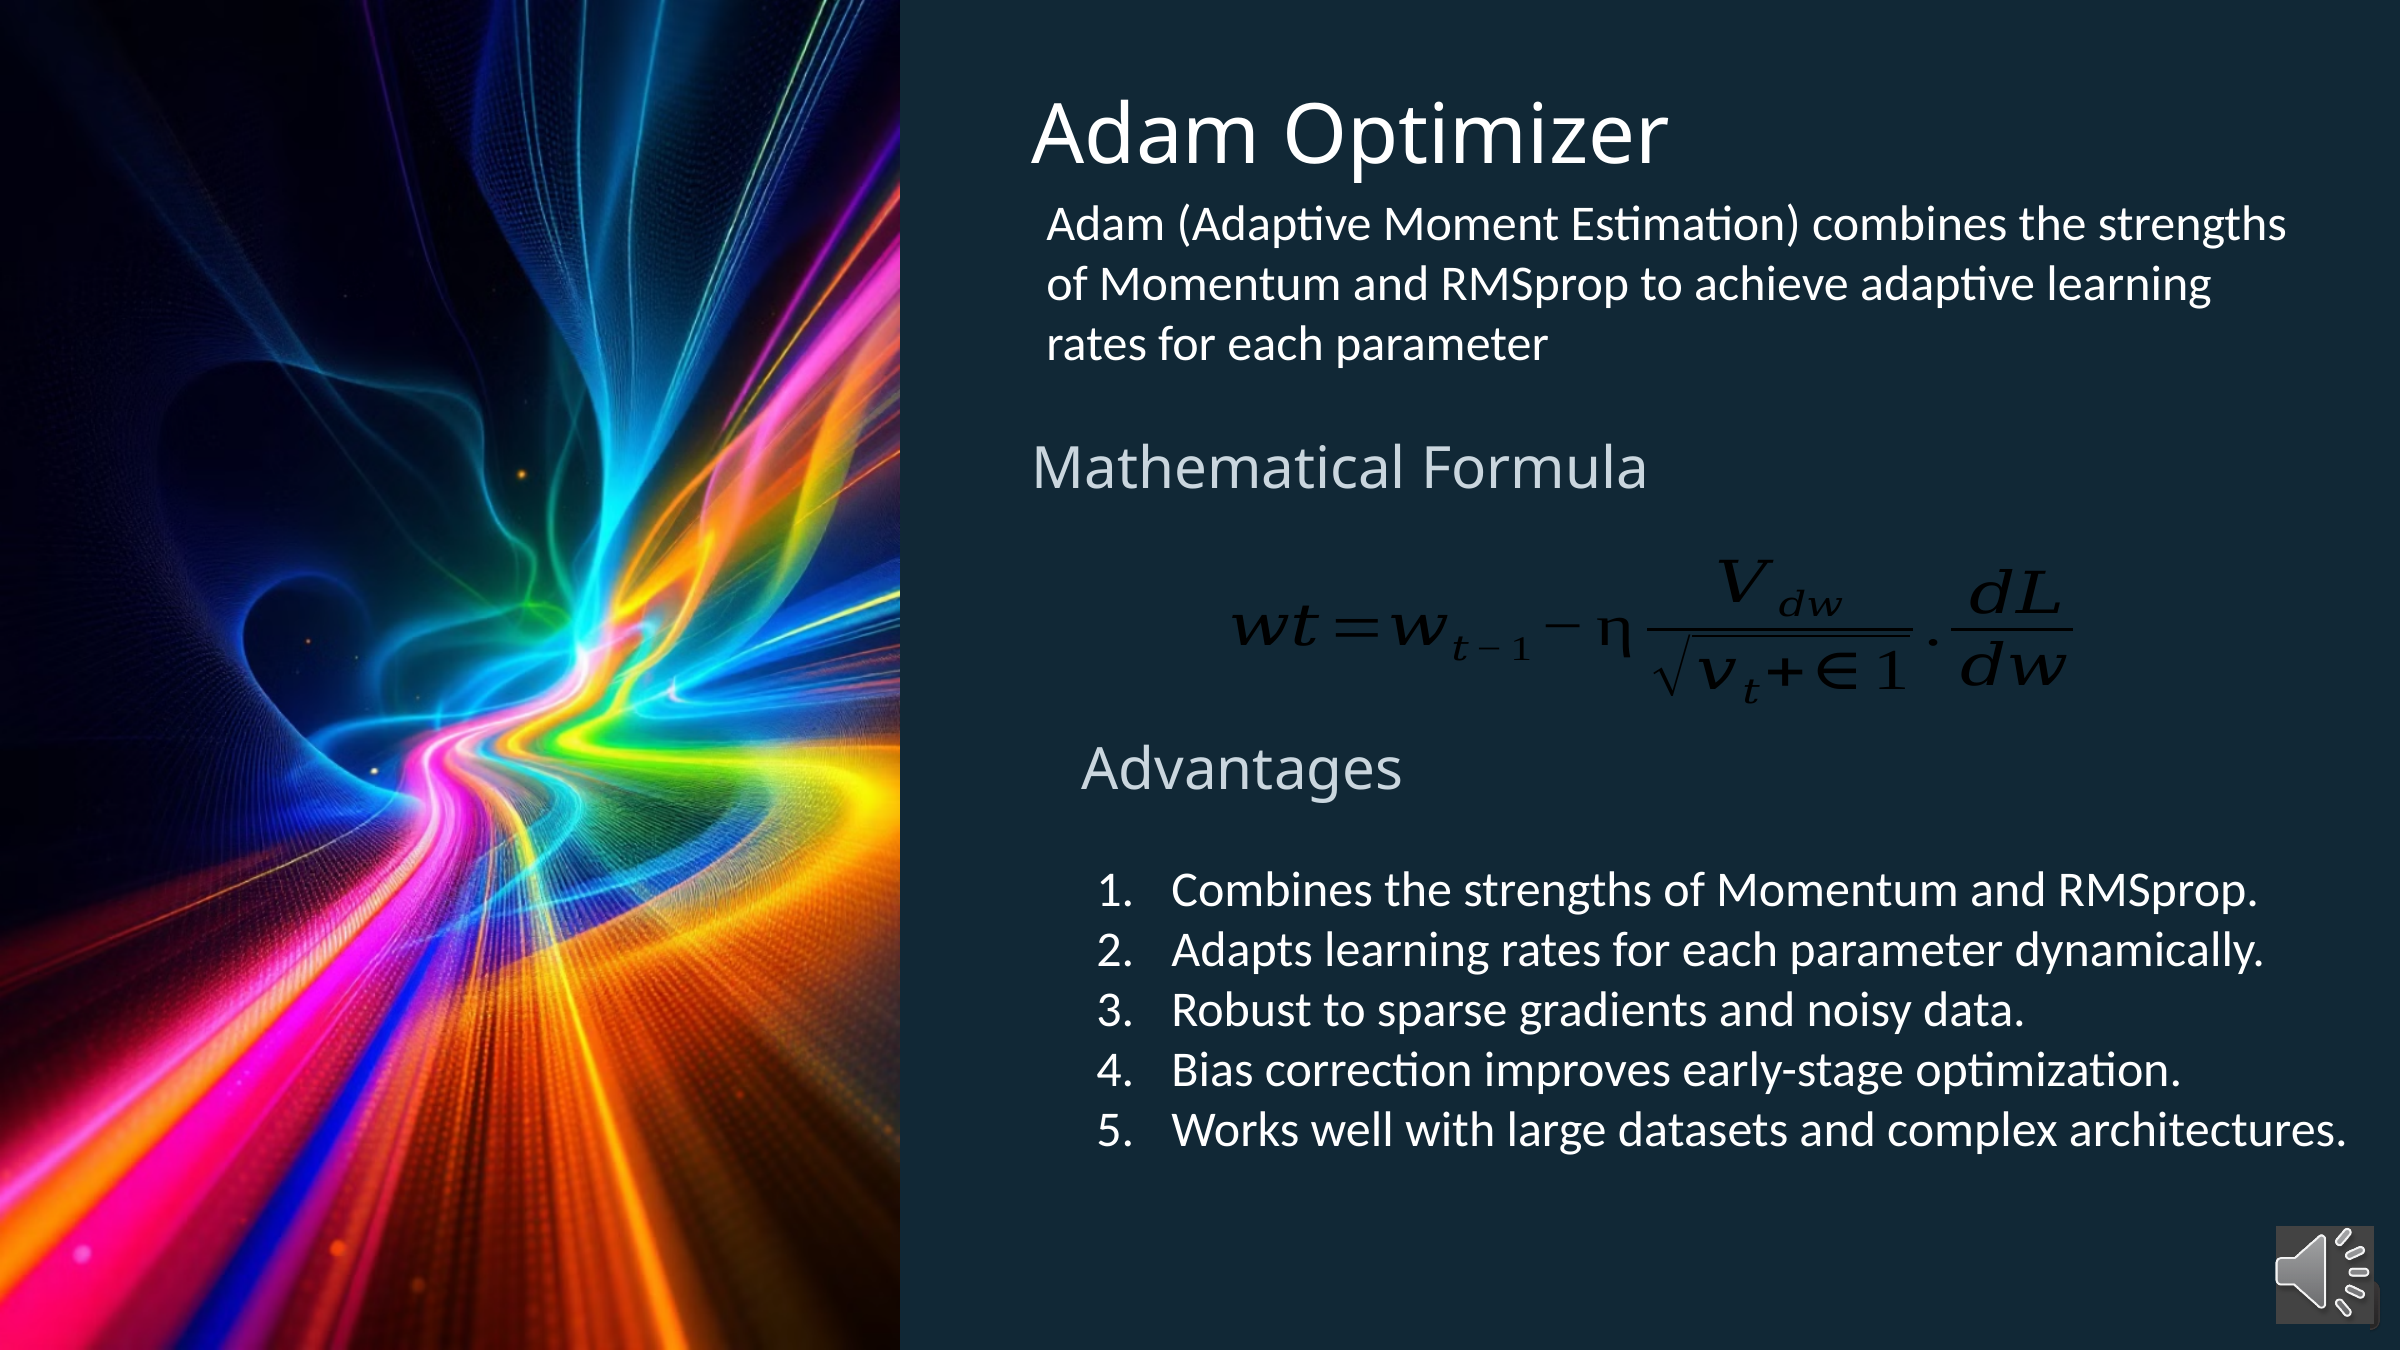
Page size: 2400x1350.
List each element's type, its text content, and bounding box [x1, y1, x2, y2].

text_box Adam (Adaptive Moment Estimation) combines the strengths of Momentum and RMSprop to achieve adaptive learning rates for each parameter [1031, 182, 2326, 378]
text_box Adam Optimizer [1031, 66, 2276, 182]
picture [0, 0, 900, 1350]
picture [2274, 1224, 2389, 1339]
text_box Advantages [1081, 748, 1596, 803]
text_box Combines the strengths of Momentum and RMSprop. Adapts learning rates for each parameter dynamically. Robust to sparse gradients and noisy data. Bias correction improves early-stage optimization. Works well with large datasets and complex architectures. [1081, 849, 2400, 1164]
text_box Mathematical Formula [1031, 447, 1546, 501]
text_box [2049, 1238, 2370, 1348]
